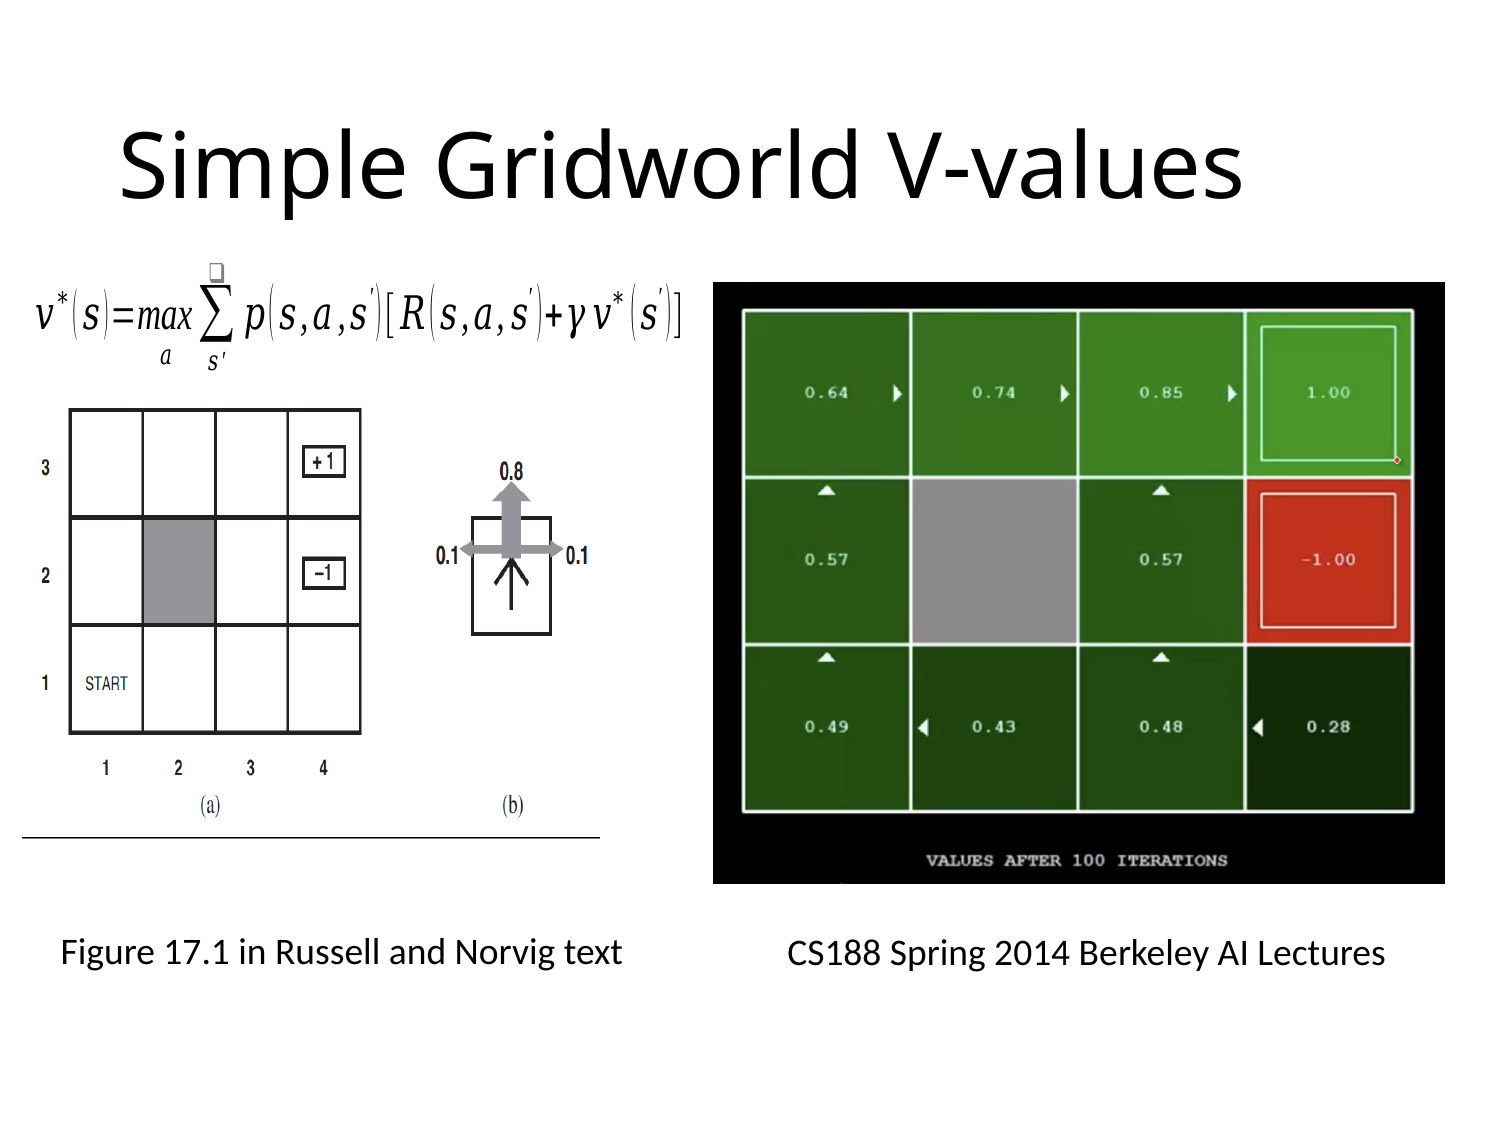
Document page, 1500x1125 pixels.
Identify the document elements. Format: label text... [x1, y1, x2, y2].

picture [713, 282, 1445, 884]
text_box CS188 Spring 2014 Berkeley AI Lectures [772, 920, 1418, 981]
text_box Figure 17.1 in Russell and Norvig text [45, 919, 641, 980]
picture [22, 394, 600, 839]
title Simple Gridworld V-values [103, 59, 1397, 278]
